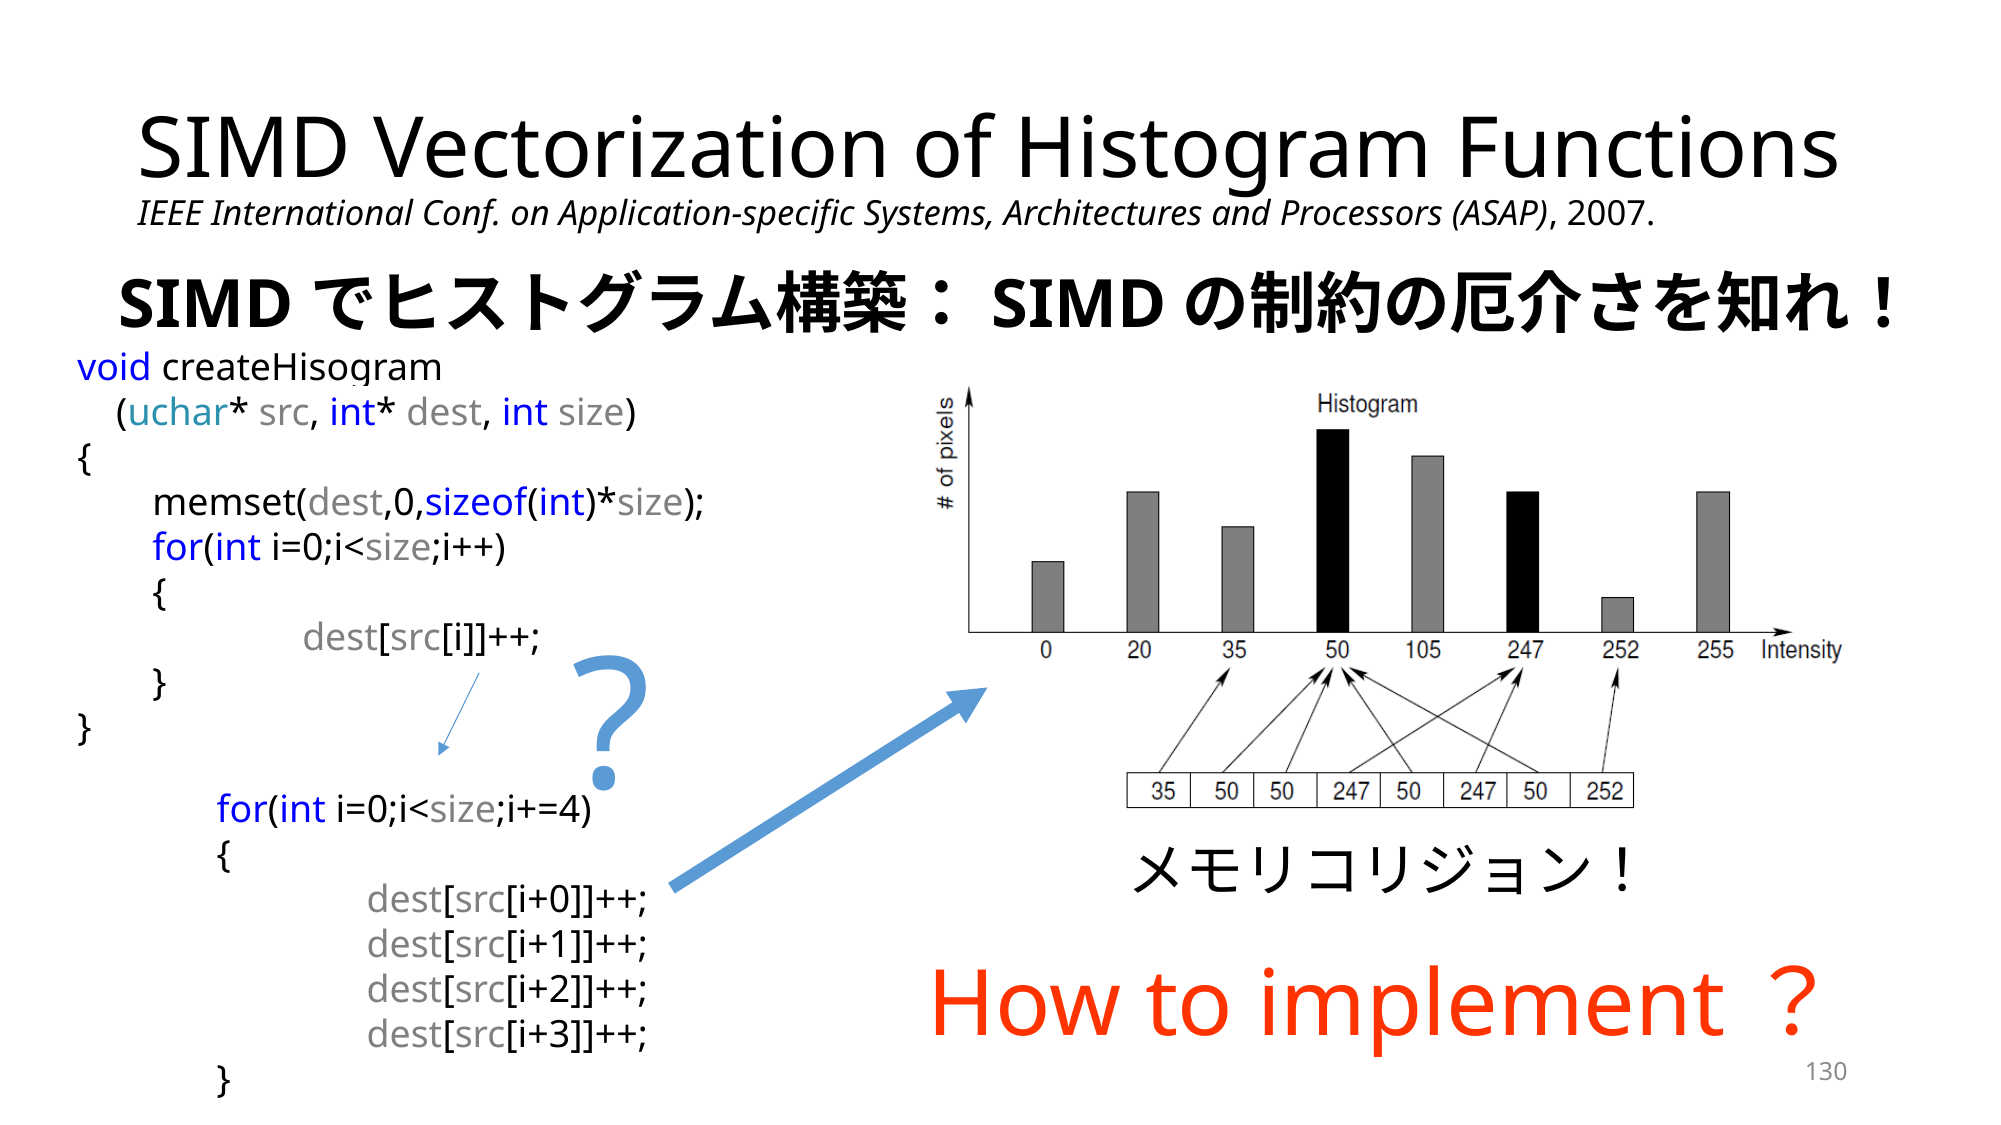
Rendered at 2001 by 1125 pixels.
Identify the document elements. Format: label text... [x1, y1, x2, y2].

text_box How to implement？ [912, 936, 1855, 1062]
text_box SIMDでヒストグラム構築：SIMDの制約の厄介さを知れ！ [104, 253, 1932, 348]
title SIMD Vectorization of Histogram Functions IEEE International Conf. on Application-specific Systems, Architectures and Processors (ASAP), 2007. [122, 59, 1896, 253]
text_box for(int i=0;i<size;i+=4) { dest[src[i+0]]++; dest[src[i+1]]++; dest[src[i+2]]++; dest[src[i+3]]++; } [126, 777, 879, 1108]
slide_number 130 [1412, 1042, 1863, 1103]
text_box void createHisogram (uchar* src, int* dest, int size) { memset(dest,0,sizeof(int)*size); for(int i=0;i<size;i++) { dest[src[i]]++; } } [62, 335, 815, 756]
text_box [438, 672, 480, 760]
text_box メモリコリジョン！ [1112, 825, 1667, 911]
text_box ? [556, 597, 666, 833]
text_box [671, 687, 988, 889]
picture [904, 349, 1863, 825]
